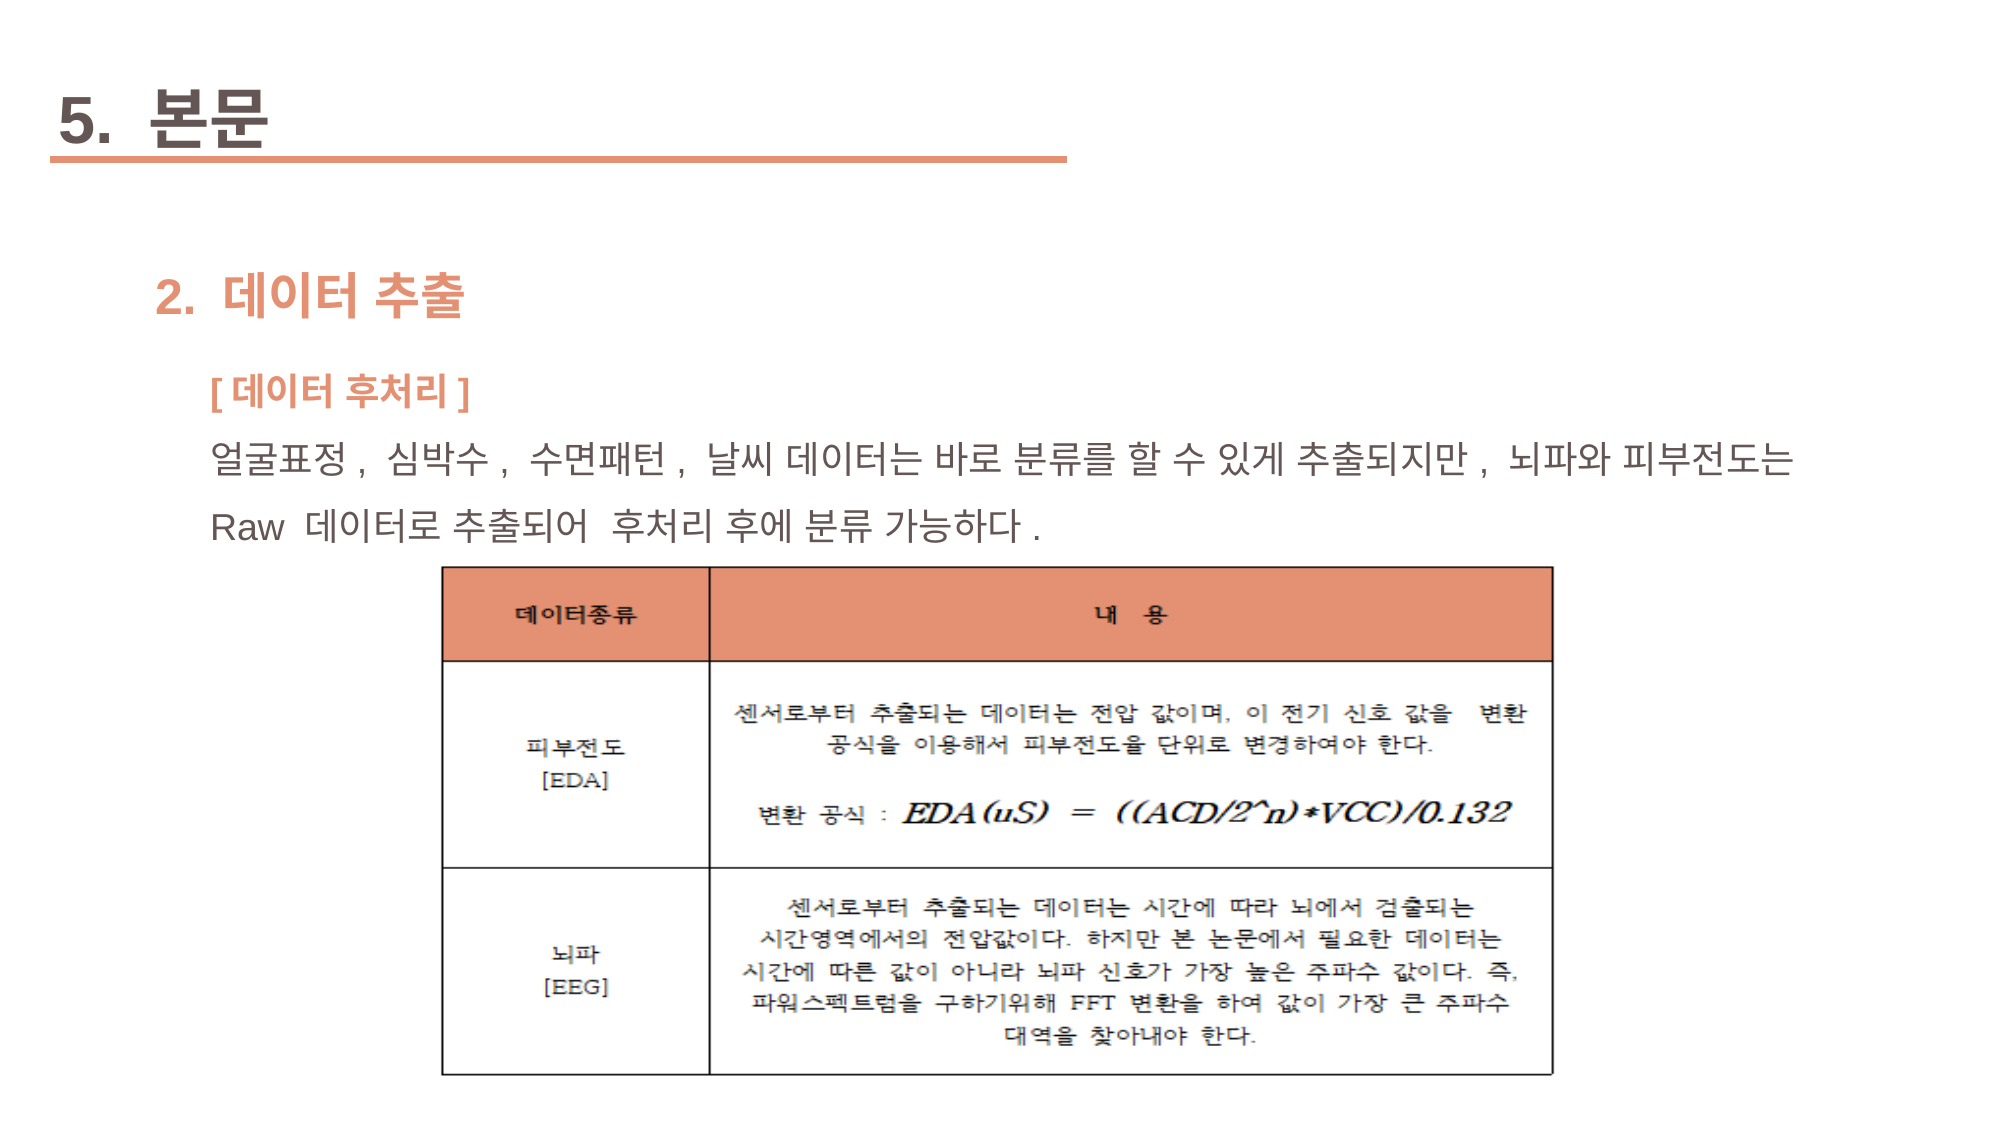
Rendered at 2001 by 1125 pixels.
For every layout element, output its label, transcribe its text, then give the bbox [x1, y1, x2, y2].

picture [436, 562, 1564, 1082]
text_box [데이터 후처리] 얼굴표정, 심박수, 수면패턴, 날씨 데이터는 바로 분류를 할 수 있게 추출되지만, 뇌파와 피부전도는 Raw 데이터로 추출되어 후처리 후에 분류 가능하다. [195, 338, 1962, 556]
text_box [45, 69, 1067, 166]
text_box 2. 데이터 추출 [140, 256, 2000, 332]
